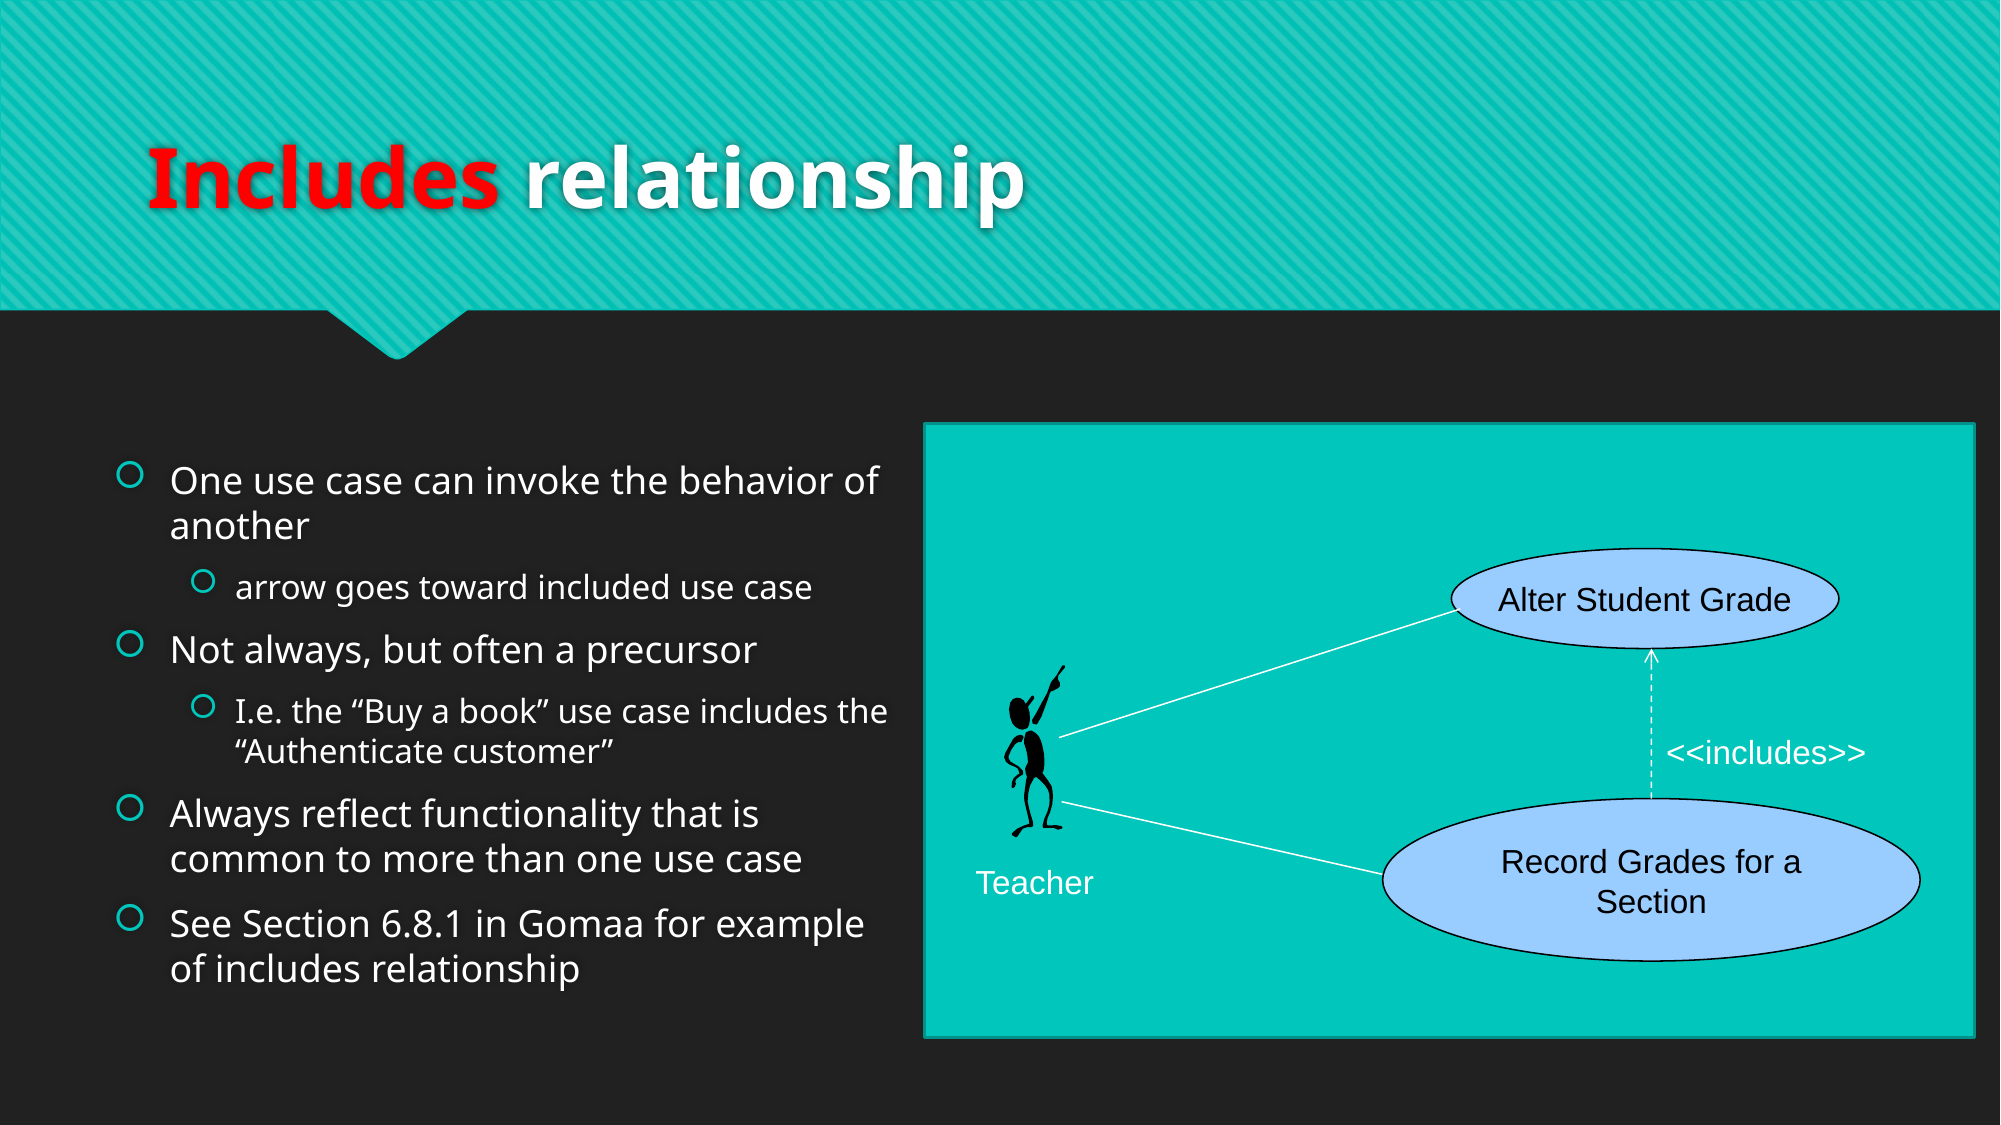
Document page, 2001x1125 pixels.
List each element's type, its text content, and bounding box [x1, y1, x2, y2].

text_box [932, 422, 1976, 1039]
list One use case can invoke the behavior of another arrow goes toward included use case Not always, but often a precursor I.e. the “Buy a book” use case includes the “Authenticate customer” Always reflect functionality that is common to more than one use case See Section 6.8.1 in Gomaa for example of includes relationship [98, 363, 925, 1084]
title Includes relationship [132, 73, 1868, 233]
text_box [960, 548, 1921, 962]
